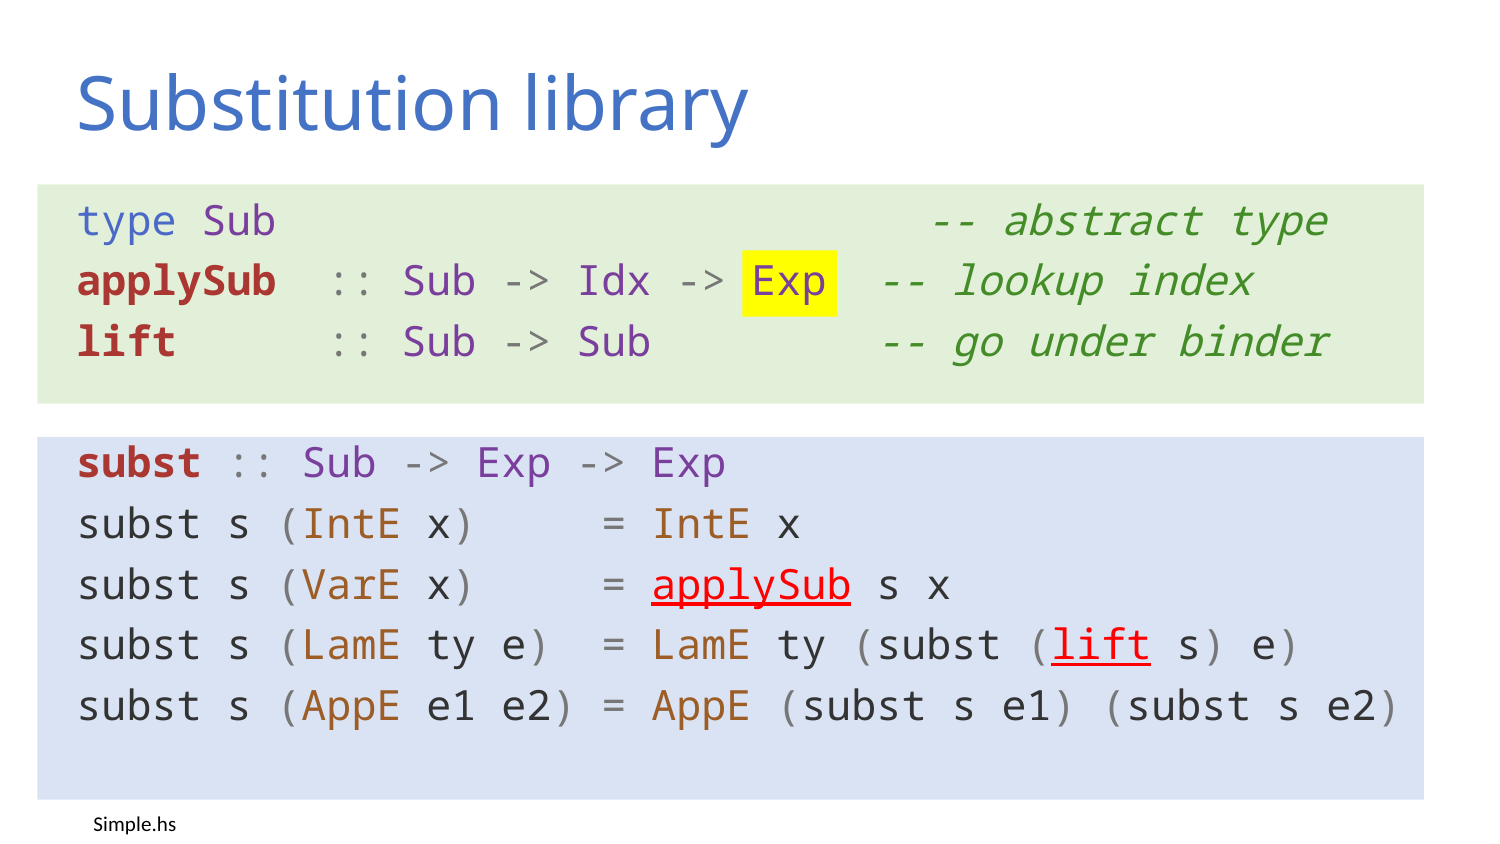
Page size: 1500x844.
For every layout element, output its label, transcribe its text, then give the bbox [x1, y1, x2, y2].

list type Sub -- abstract type applySub :: Sub -> Idx -> Exp -- lookup index lift :: Sub -> Sub -- go under binder subst :: Sub -> Exp -> Exp subst s (IntE x) = IntE x subst s (VarE x) = applySub s x subst s (LamE ty e) = LamE ty (subst (lift s) e) subst s (AppE e1 e2) = AppE (subst s e1) (subst s e2) [61, 191, 1466, 760]
text_box Simple.hs [78, 803, 192, 844]
title Substitution library [61, 39, 1356, 174]
text_box [36, 183, 1425, 405]
text_box [36, 436, 1425, 801]
